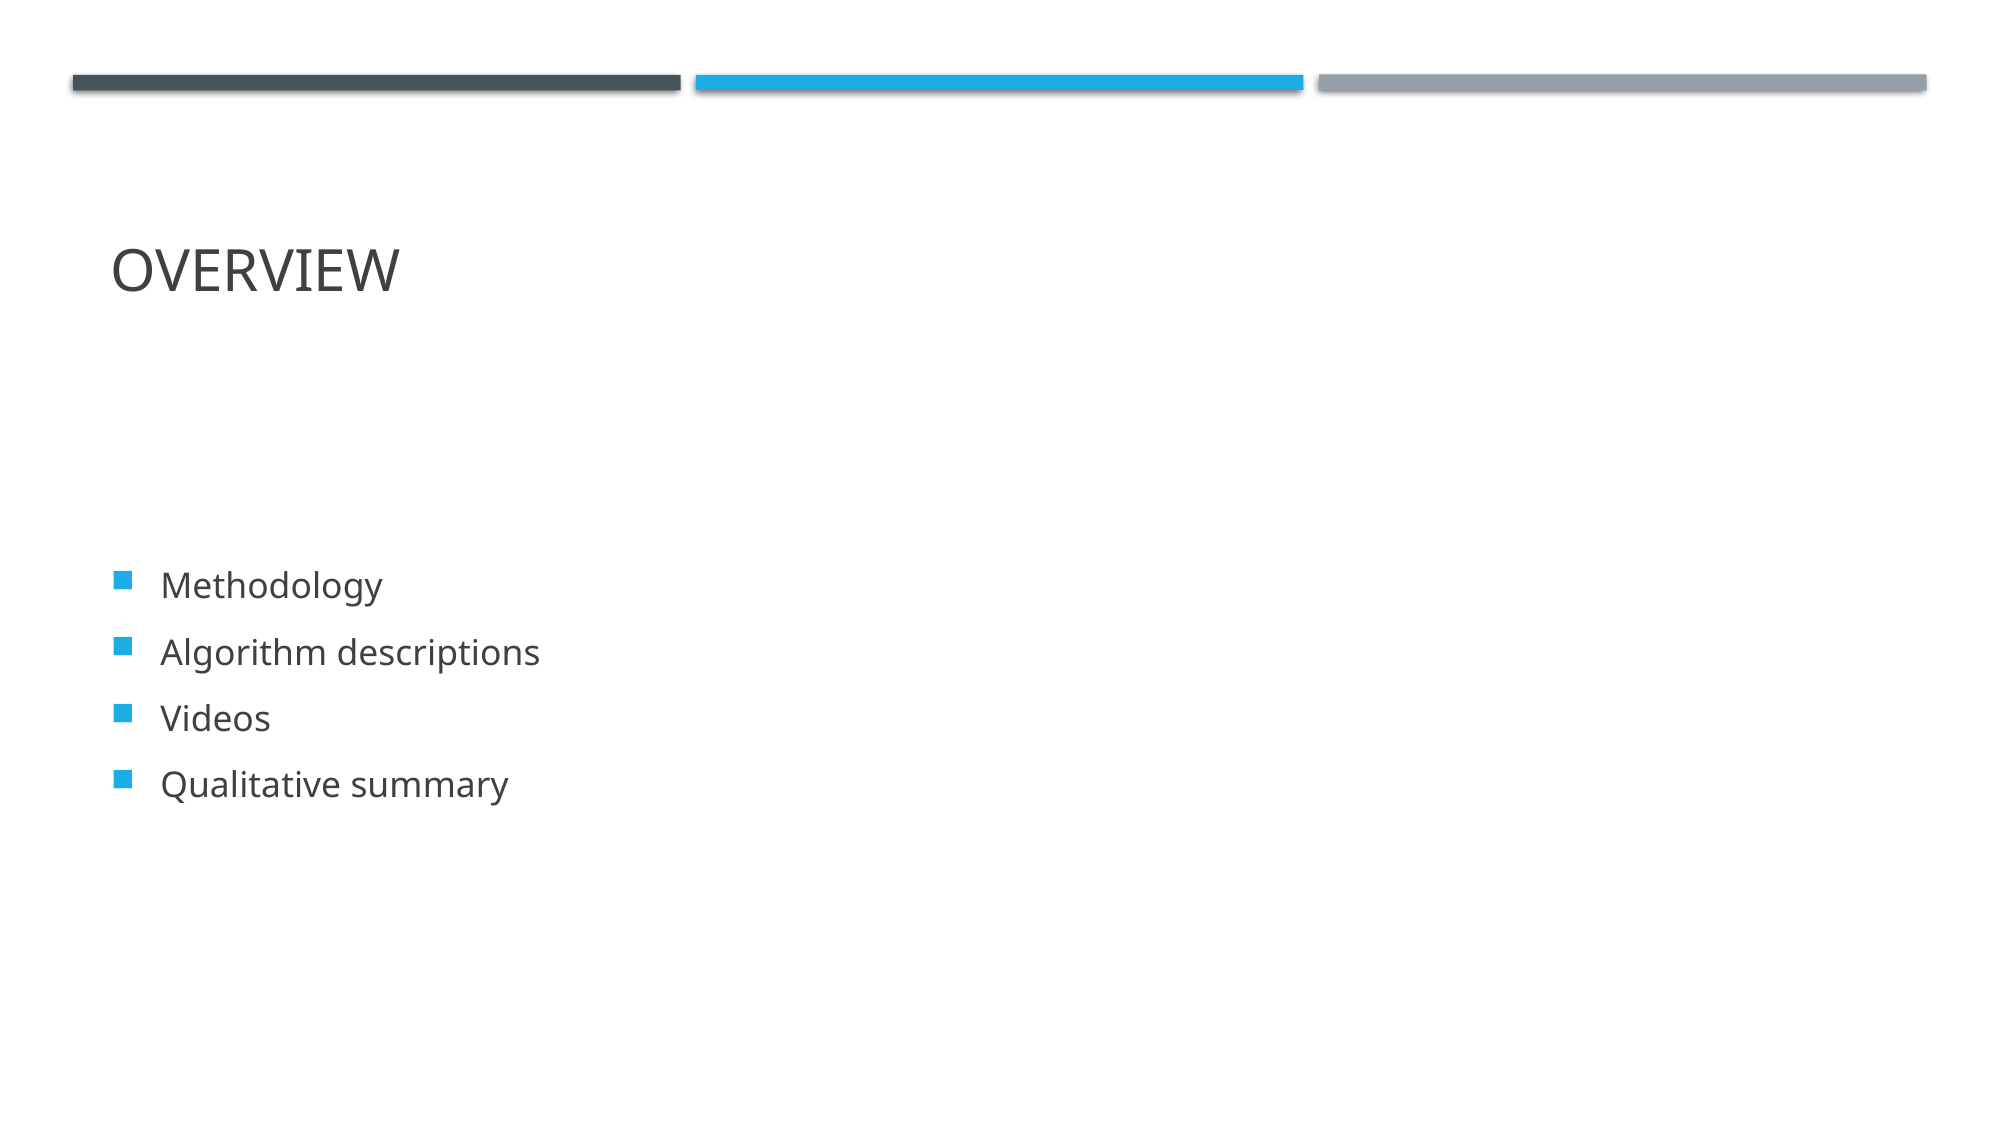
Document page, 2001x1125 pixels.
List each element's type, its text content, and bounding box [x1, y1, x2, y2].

list Methodology Algorithm descriptions Videos Qualitative summary [95, 383, 1905, 981]
title Overview [95, 115, 1905, 311]
